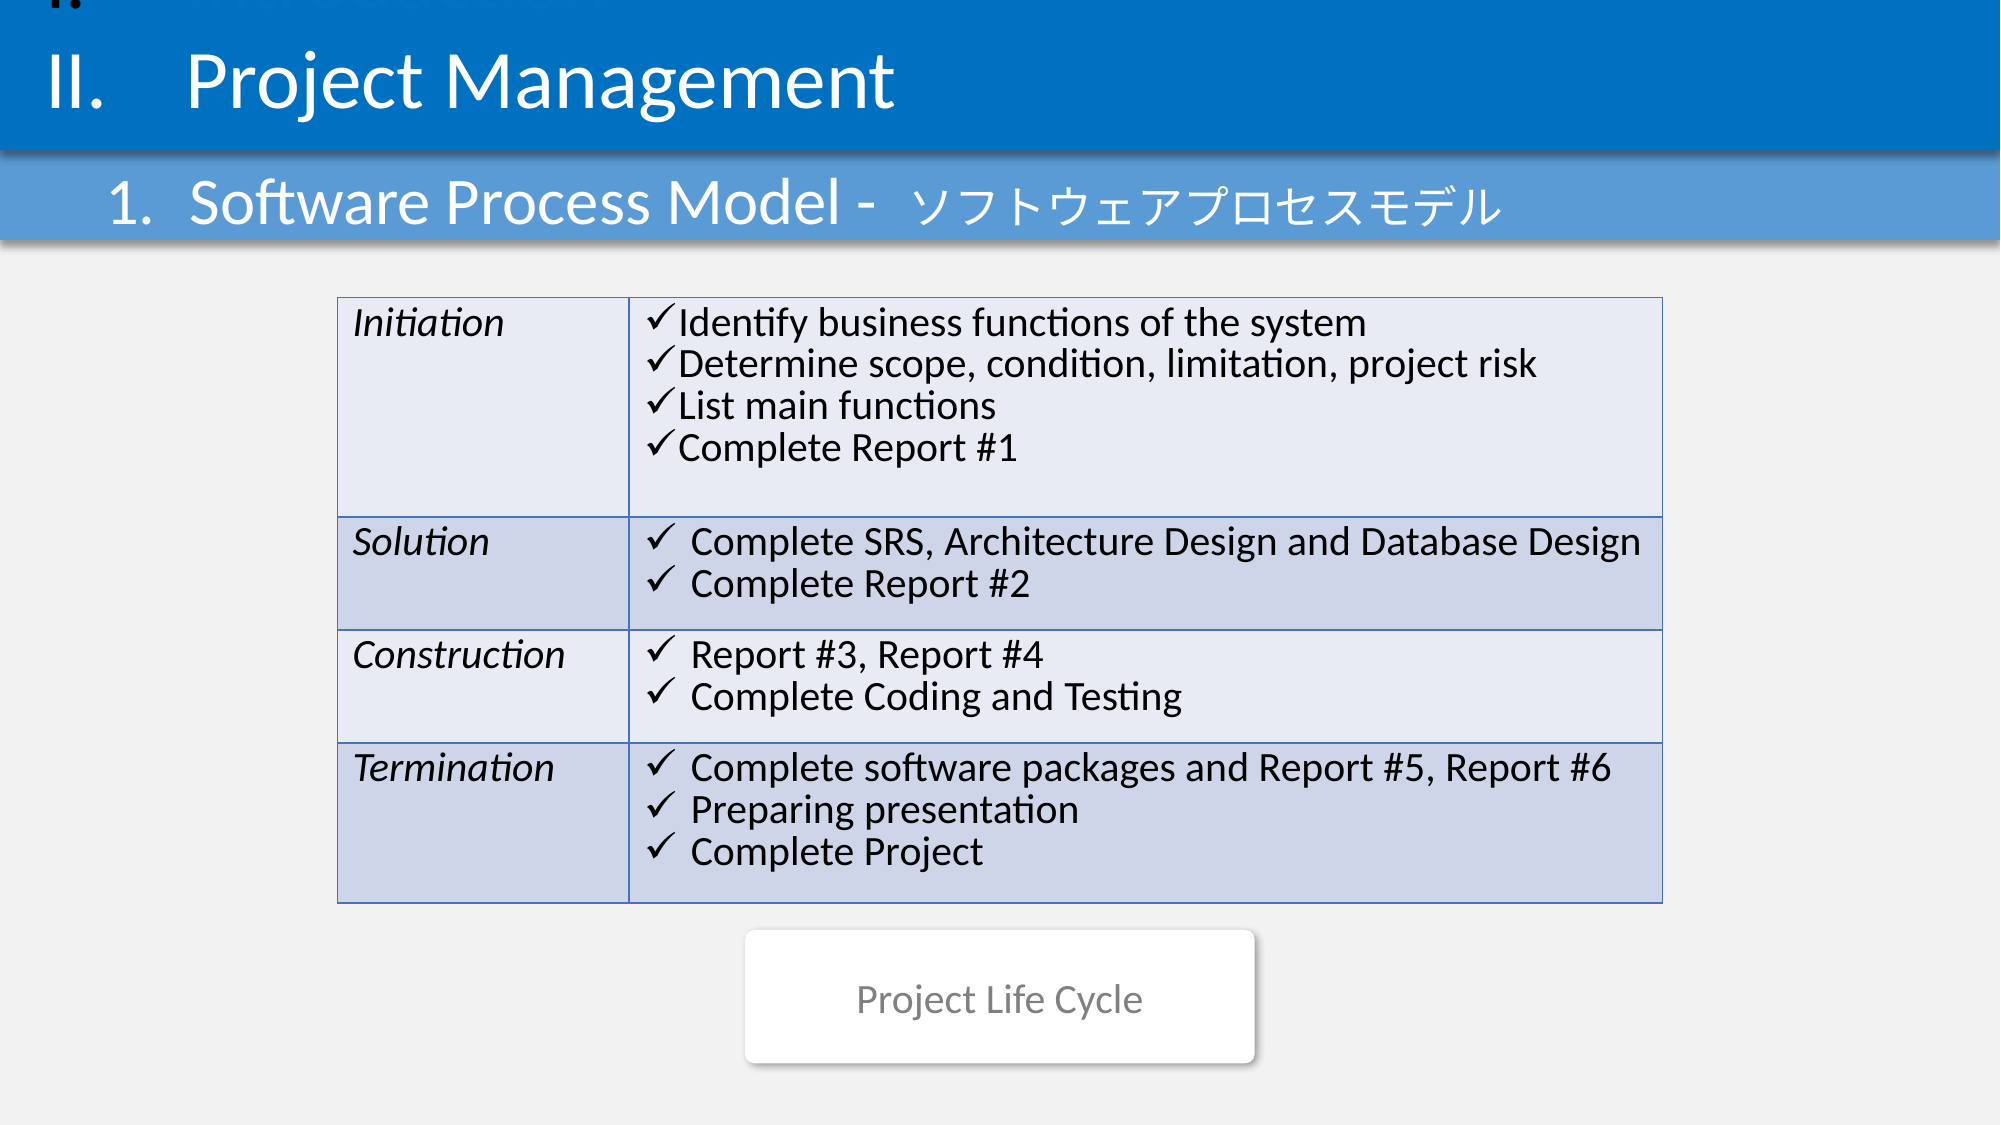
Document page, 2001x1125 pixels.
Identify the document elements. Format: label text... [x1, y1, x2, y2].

text_box Software Process Model - ソフトウェアプロセスモデル [0, 162, 2000, 241]
text_box Project Life Cycle [744, 928, 1256, 1065]
table_cell Solution [338, 518, 628, 629]
table_header Identify business functions of the system Determine scope, condition, limitation, project risk List main functions Complete Report #1 [630, 298, 1662, 516]
text_box Introduction Project Management [0, 0, 2000, 151]
table_header Initiation [338, 298, 628, 516]
table_cell Complete software packages and Report #5, Report #6 Preparing presentation Complete Project [630, 744, 1662, 902]
table_cell Termination [338, 744, 628, 902]
table_cell Complete SRS, Architecture Design and Database Design Complete Report #2 [630, 518, 1662, 629]
table_cell Construction [338, 631, 628, 742]
table_cell Report #3, Report #4 Complete Coding and Testing [630, 631, 1662, 742]
